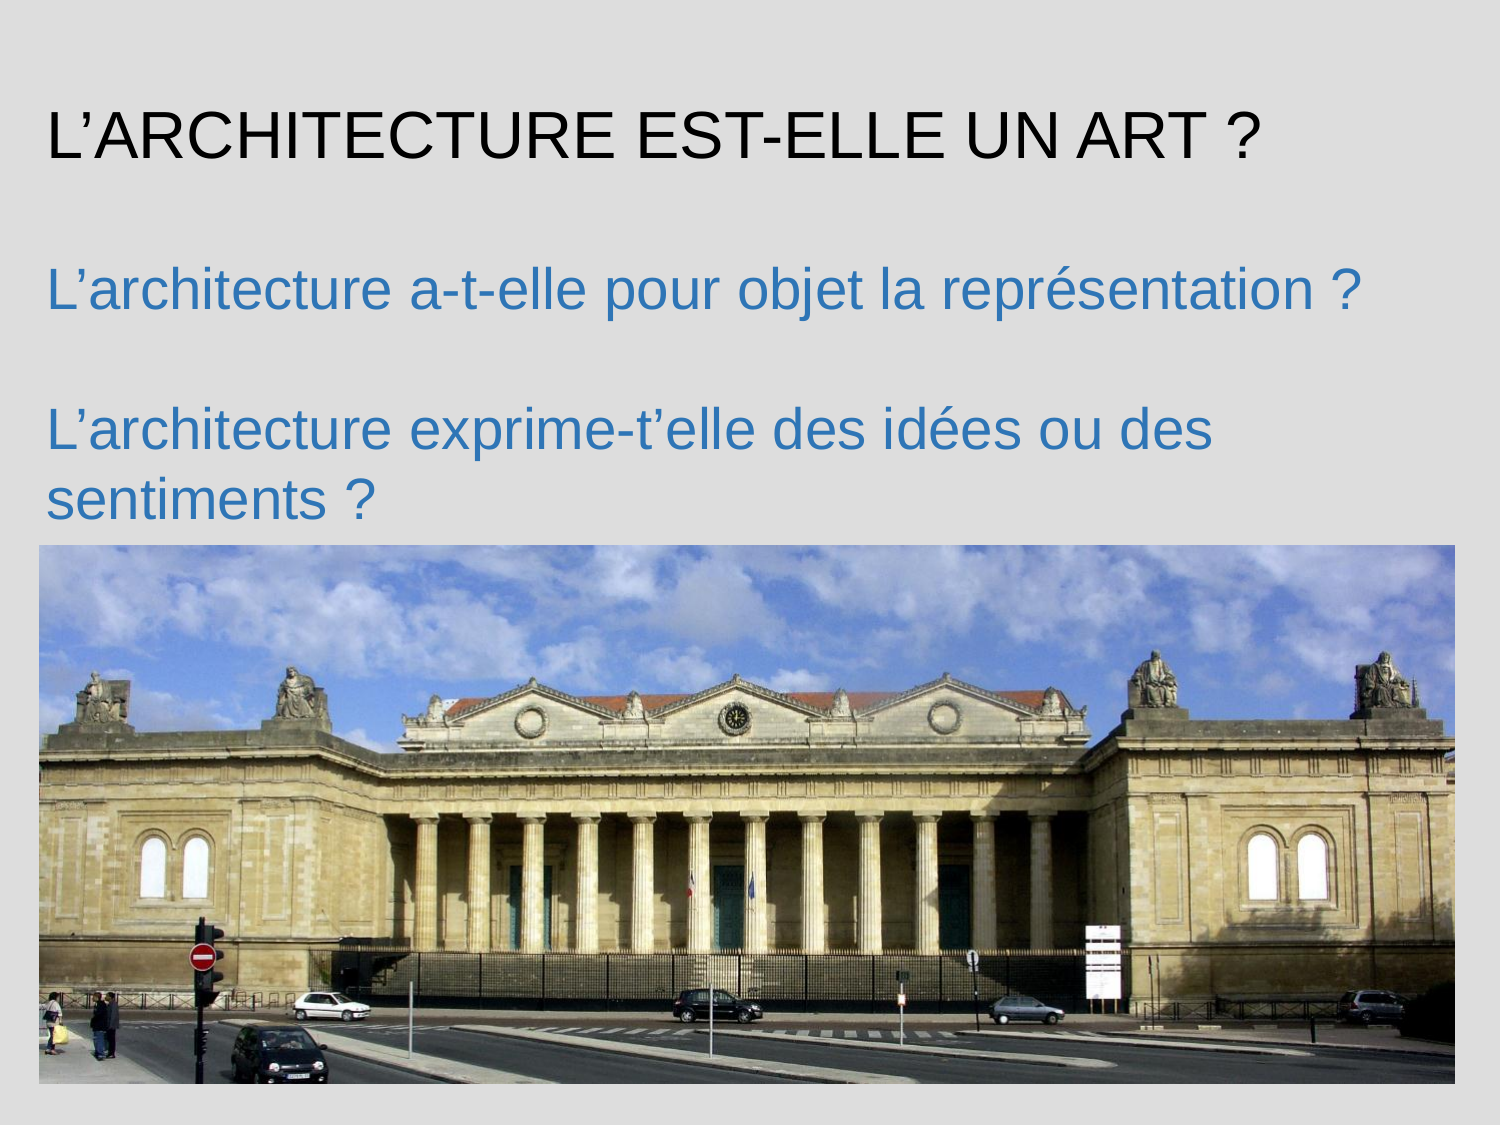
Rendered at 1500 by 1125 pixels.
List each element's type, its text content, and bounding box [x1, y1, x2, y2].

text_box L’ARCHITECTURE EST-ELLE UN ART ? L’architecture a-t-elle pour objet la représentation ? L’architecture exprime-t’elle des idées ou des sentiments ? [31, 84, 1447, 619]
picture [39, 545, 1455, 1084]
